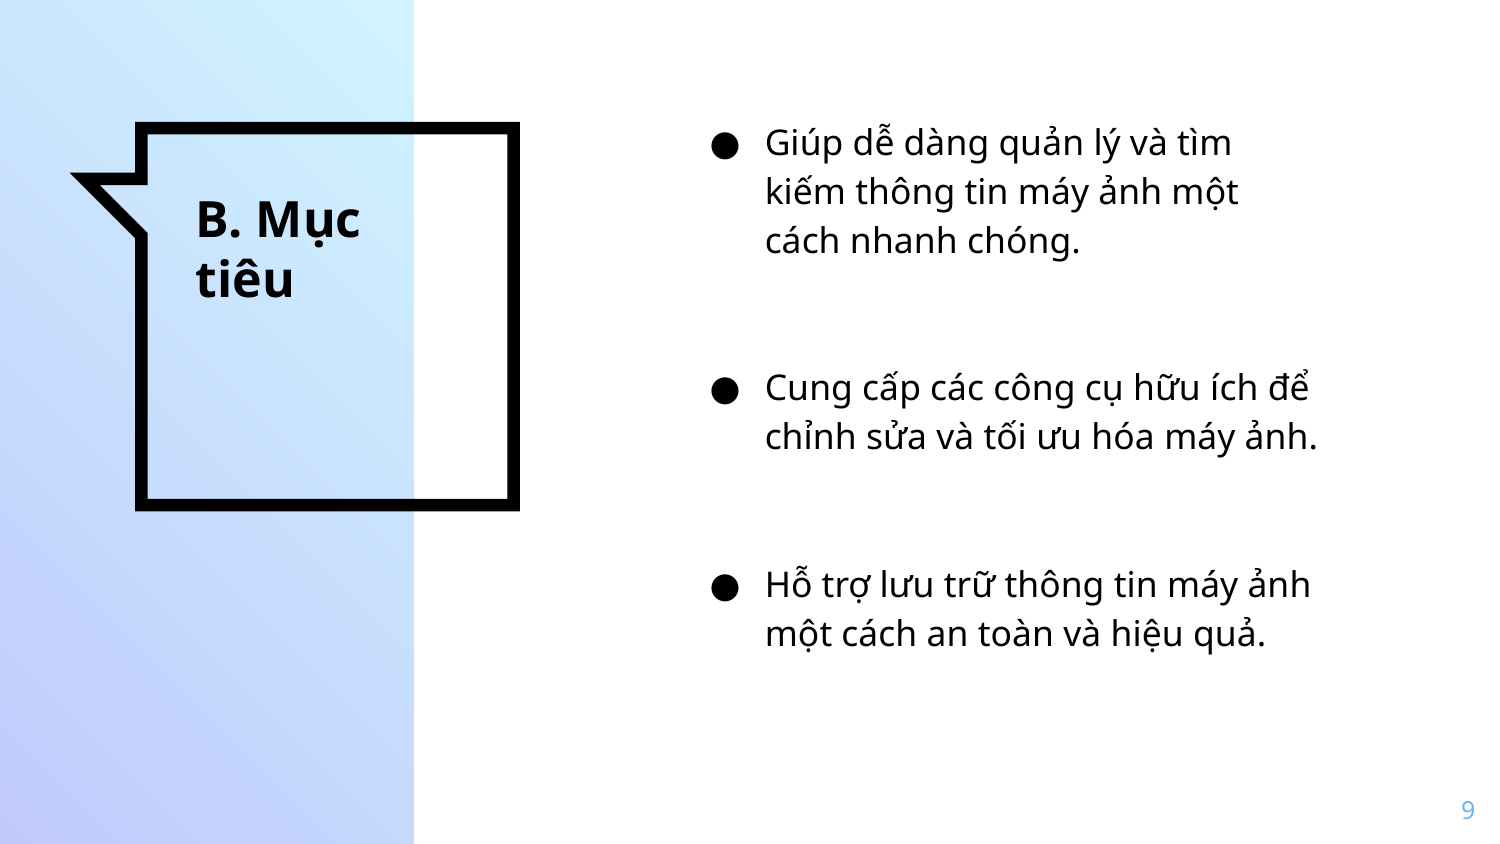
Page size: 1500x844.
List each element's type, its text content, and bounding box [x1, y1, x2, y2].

title B. Mục tiêu [180, 171, 482, 485]
list Giúp dễ dàng quản lý và tìm kiếm thông tin máy ảnh một cách nhanh chóng. Cung cấp các công cụ hữu ích để chỉnh sửa và tối ưu hóa máy ảnh. Hỗ trợ lưu trữ thông tin máy ảnh một cách an toàn và hiệu quả. [674, 98, 1334, 685]
slide_number 9 [1400, 779, 1491, 844]
